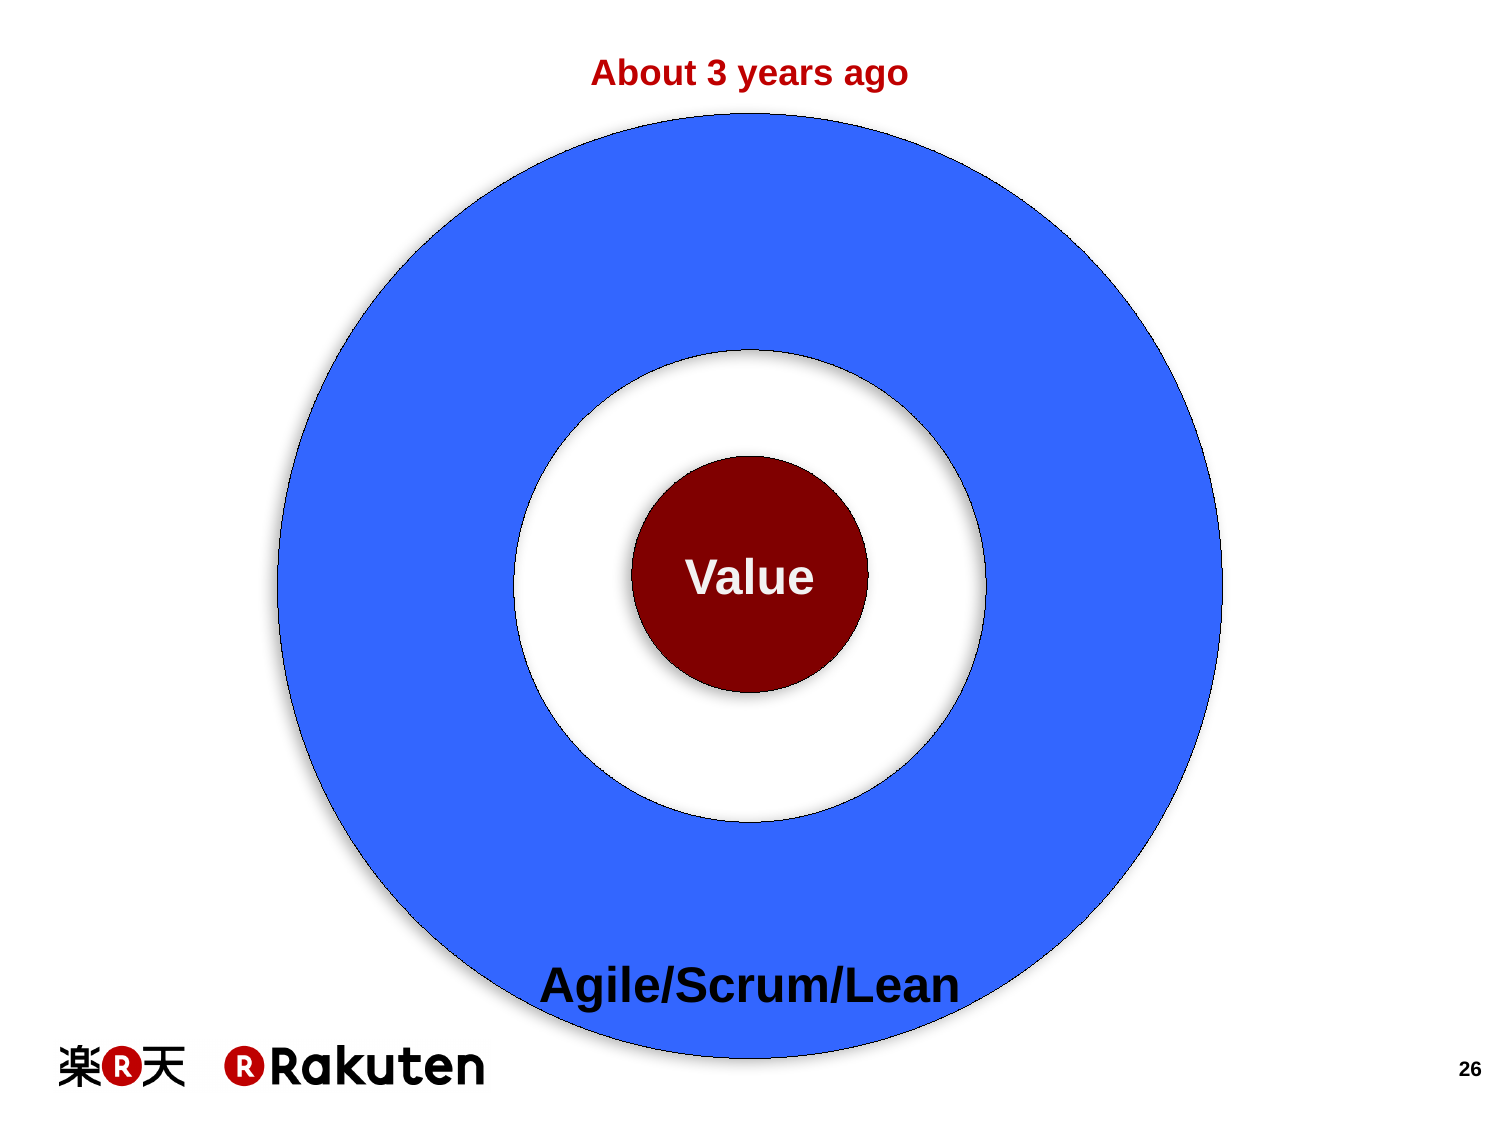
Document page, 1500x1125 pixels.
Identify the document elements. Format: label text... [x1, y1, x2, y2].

title About 3 years ago [59, 41, 1441, 101]
text_box [277, 113, 1223, 995]
text_box Value [631, 456, 869, 693]
picture [53, 1039, 491, 1093]
text_box [580, 1027, 920, 1059]
text_box Agile/Scrum/Lean [513, 937, 987, 1027]
